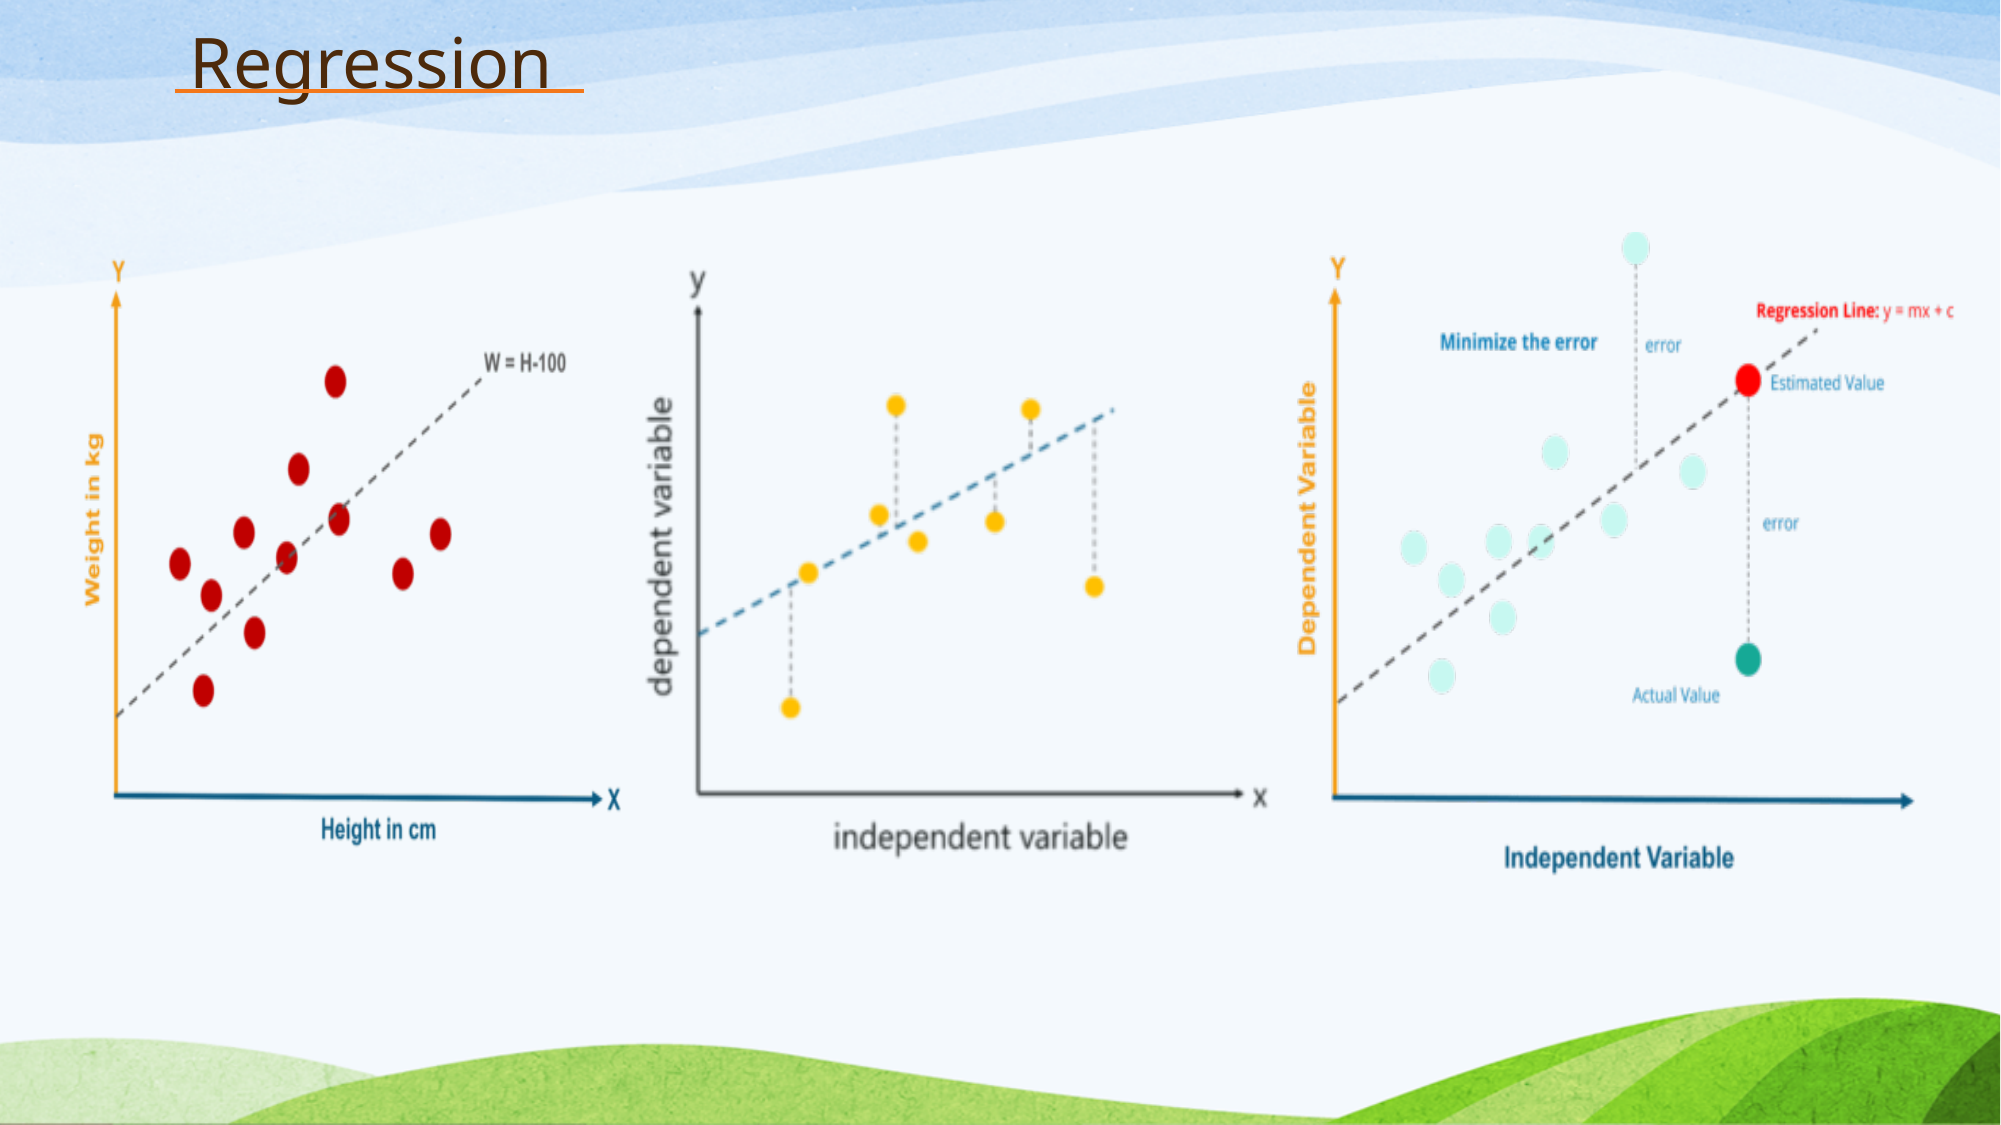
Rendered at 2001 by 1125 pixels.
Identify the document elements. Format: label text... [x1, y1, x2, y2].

title Regression [174, 20, 632, 112]
picture [0, 0, 2001, 1125]
